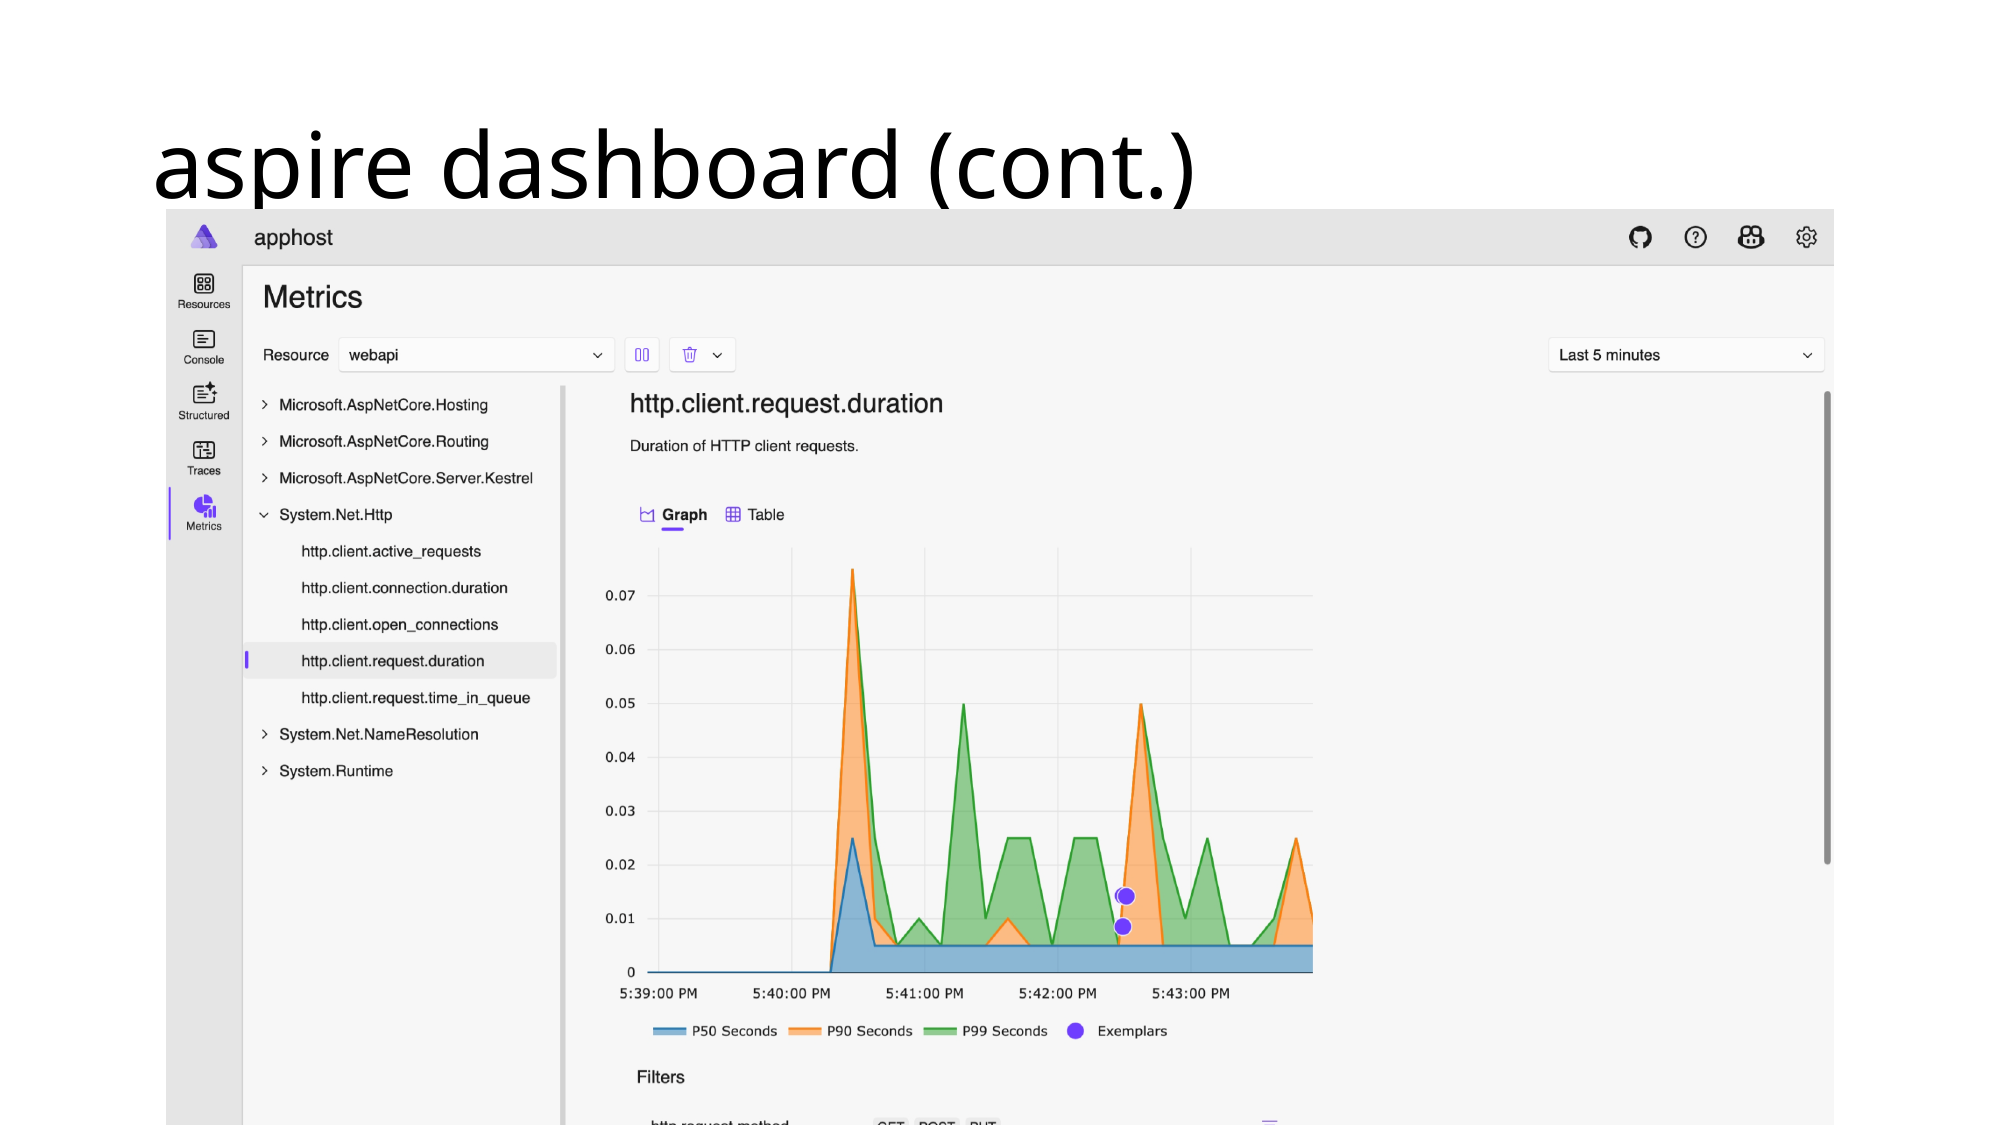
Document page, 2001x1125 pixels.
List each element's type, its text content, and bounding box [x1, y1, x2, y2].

title aspire dashboard (cont.) [137, 59, 1863, 278]
picture [165, 208, 1835, 1125]
